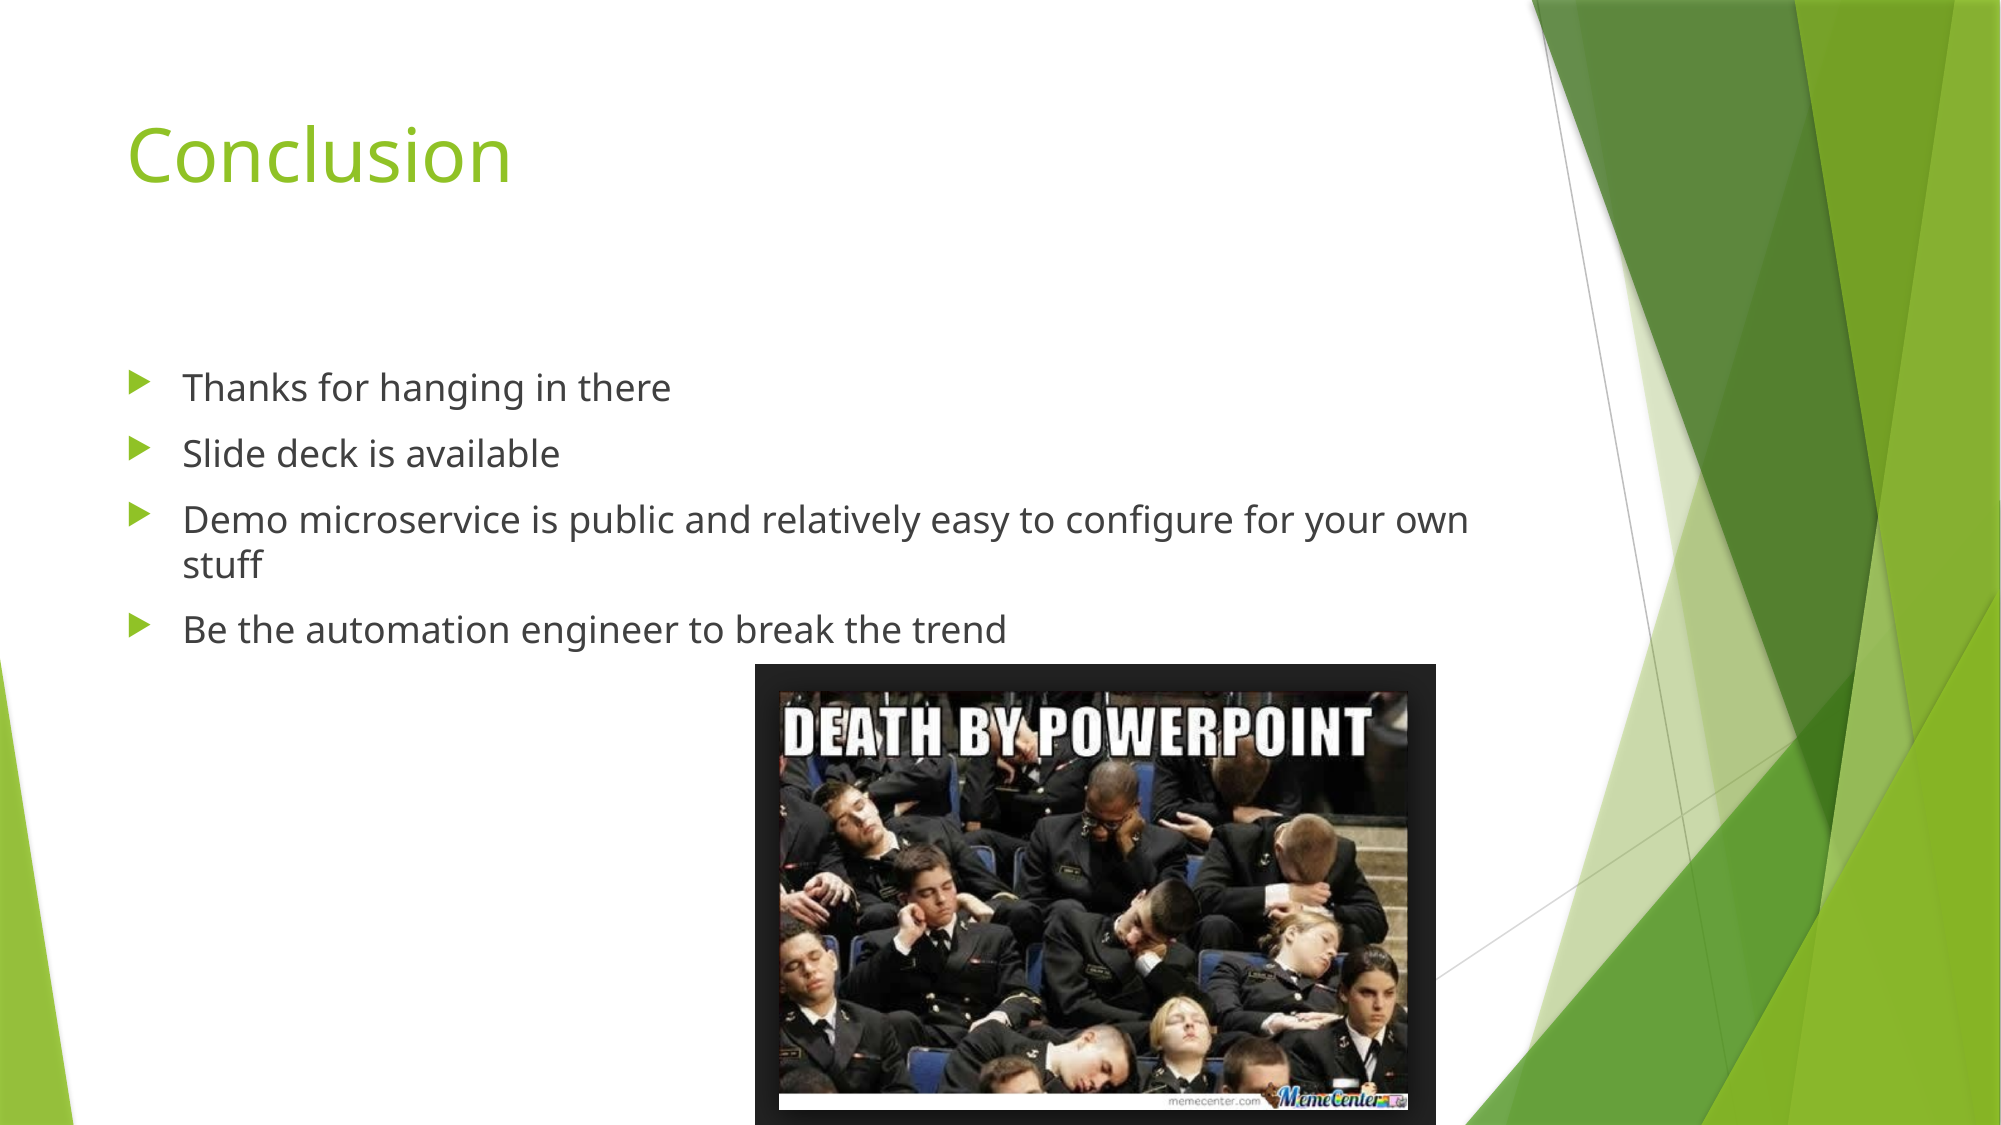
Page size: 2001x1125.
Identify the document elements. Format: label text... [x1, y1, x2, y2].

picture [755, 664, 1436, 1125]
list Thanks for hanging in there Slide deck is available Demo microservice is public and relatively easy to configure for your own stuff Be the automation engineer to break the trend [111, 356, 1522, 994]
title Conclusion [111, 99, 1522, 317]
